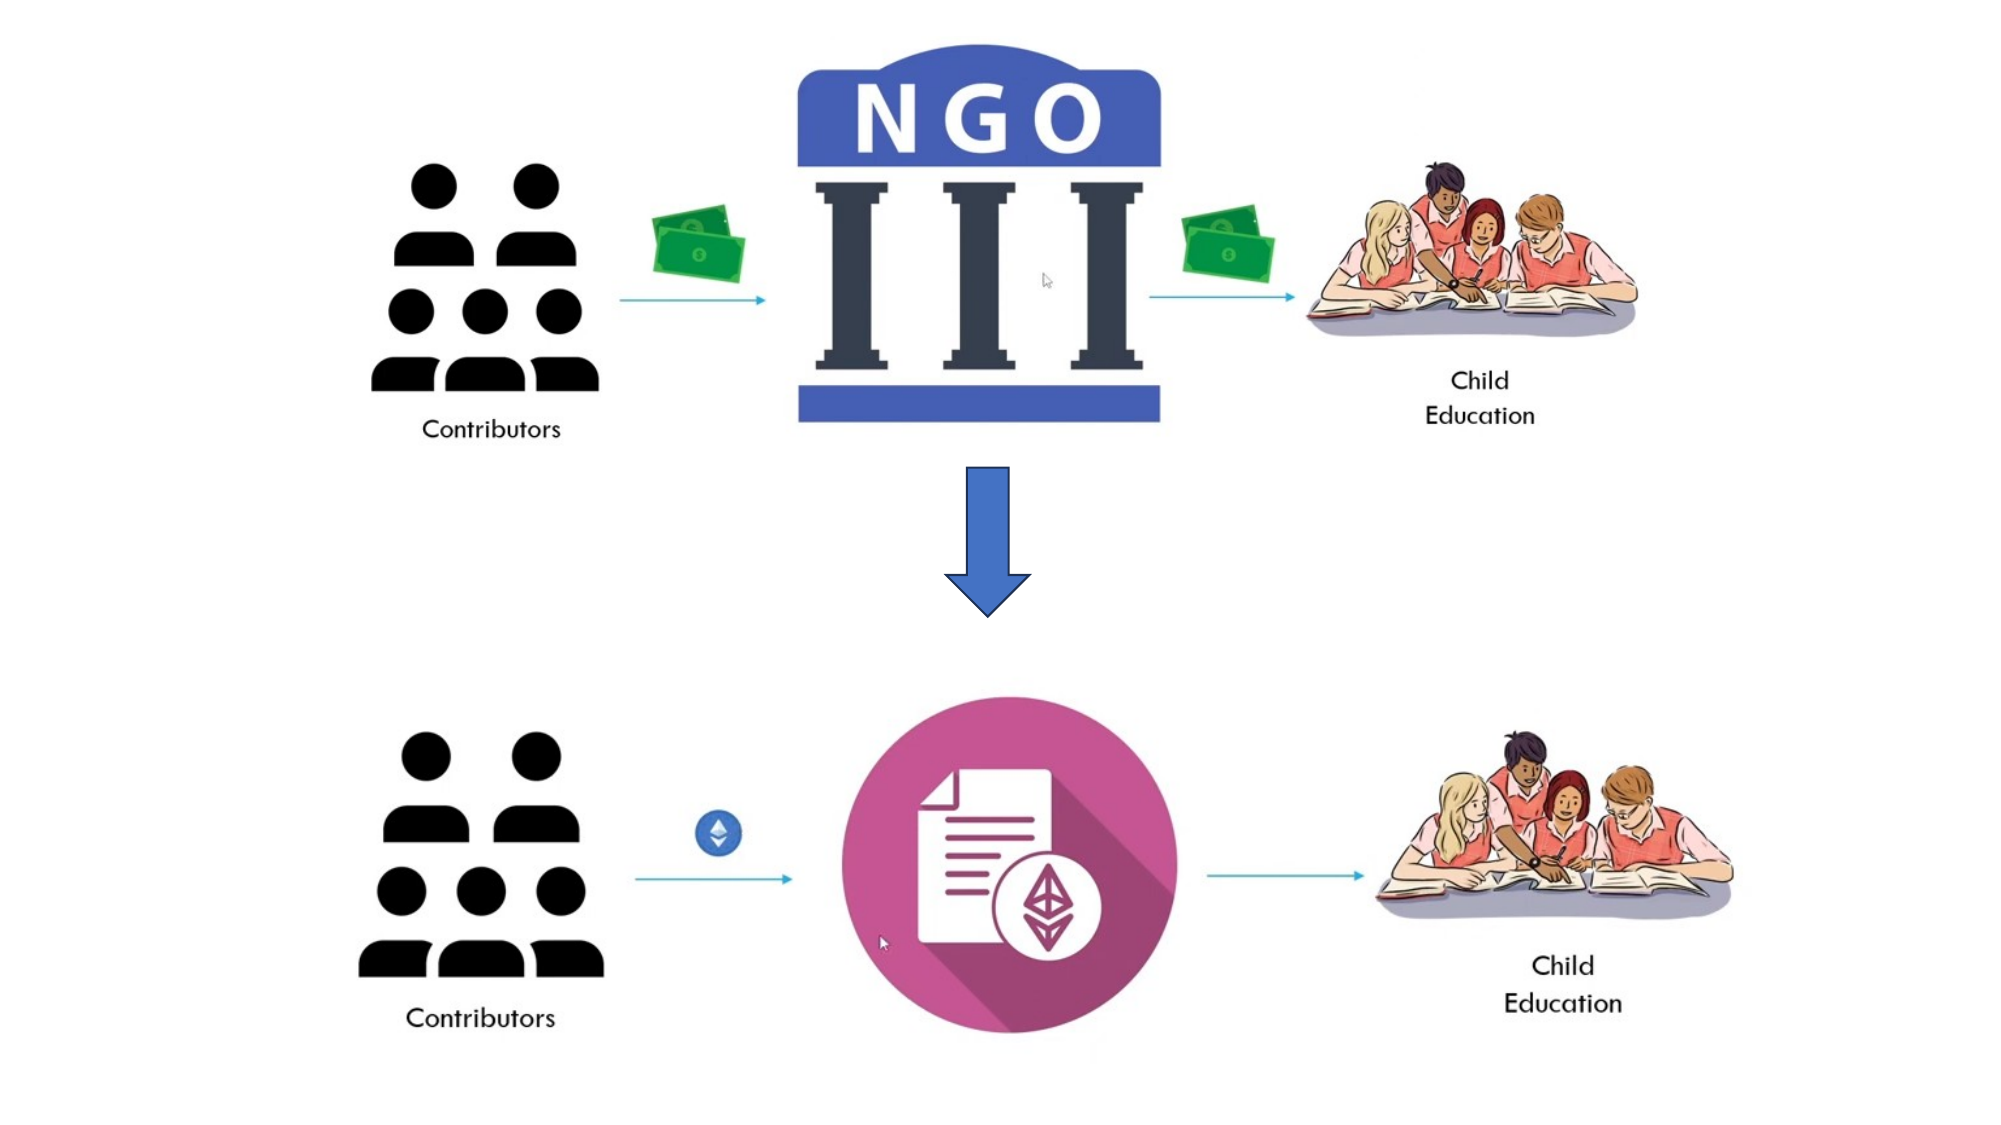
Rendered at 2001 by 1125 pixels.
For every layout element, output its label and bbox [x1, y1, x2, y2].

picture [283, 657, 1795, 1125]
text_box [943, 468, 1032, 619]
picture [326, 36, 1675, 468]
